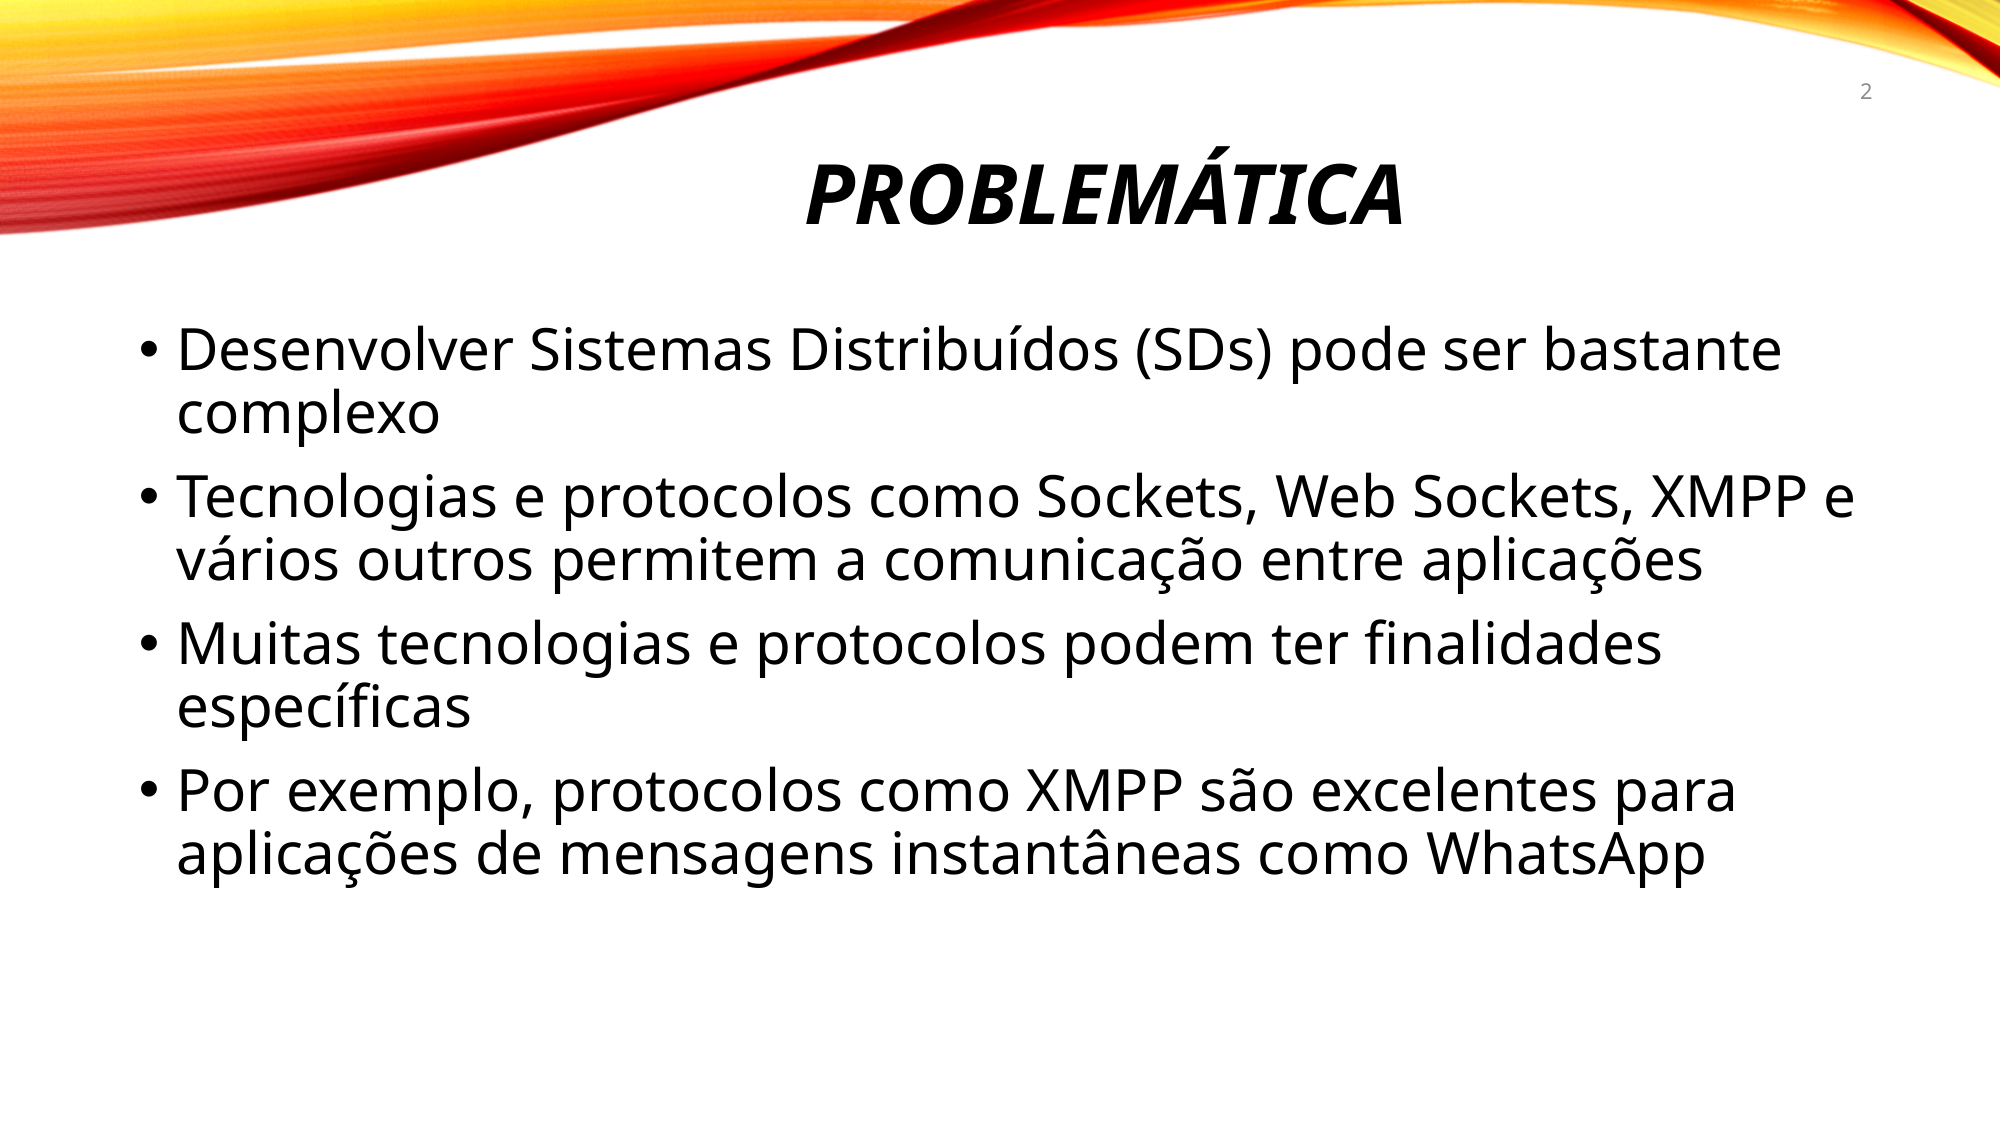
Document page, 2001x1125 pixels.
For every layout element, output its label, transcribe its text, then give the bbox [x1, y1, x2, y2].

list Desenvolver Sistemas Distribuídos (SDs) pode ser bastante complexo Tecnologias e protocolos como Sockets, Web Sockets, XMPP e vários outros permitem a comunicação entre aplicações Muitas tecnologias e protocolos podem ter finalidades específicas Por exemplo, protocolos como XMPP são excelentes para aplicações de mensagens instantâneas como WhatsApp [123, 313, 1888, 1007]
slide_number 2 [1437, 62, 1888, 102]
picture [0, 0, 2000, 237]
title PROBLEMÁTICA [323, 102, 1888, 294]
